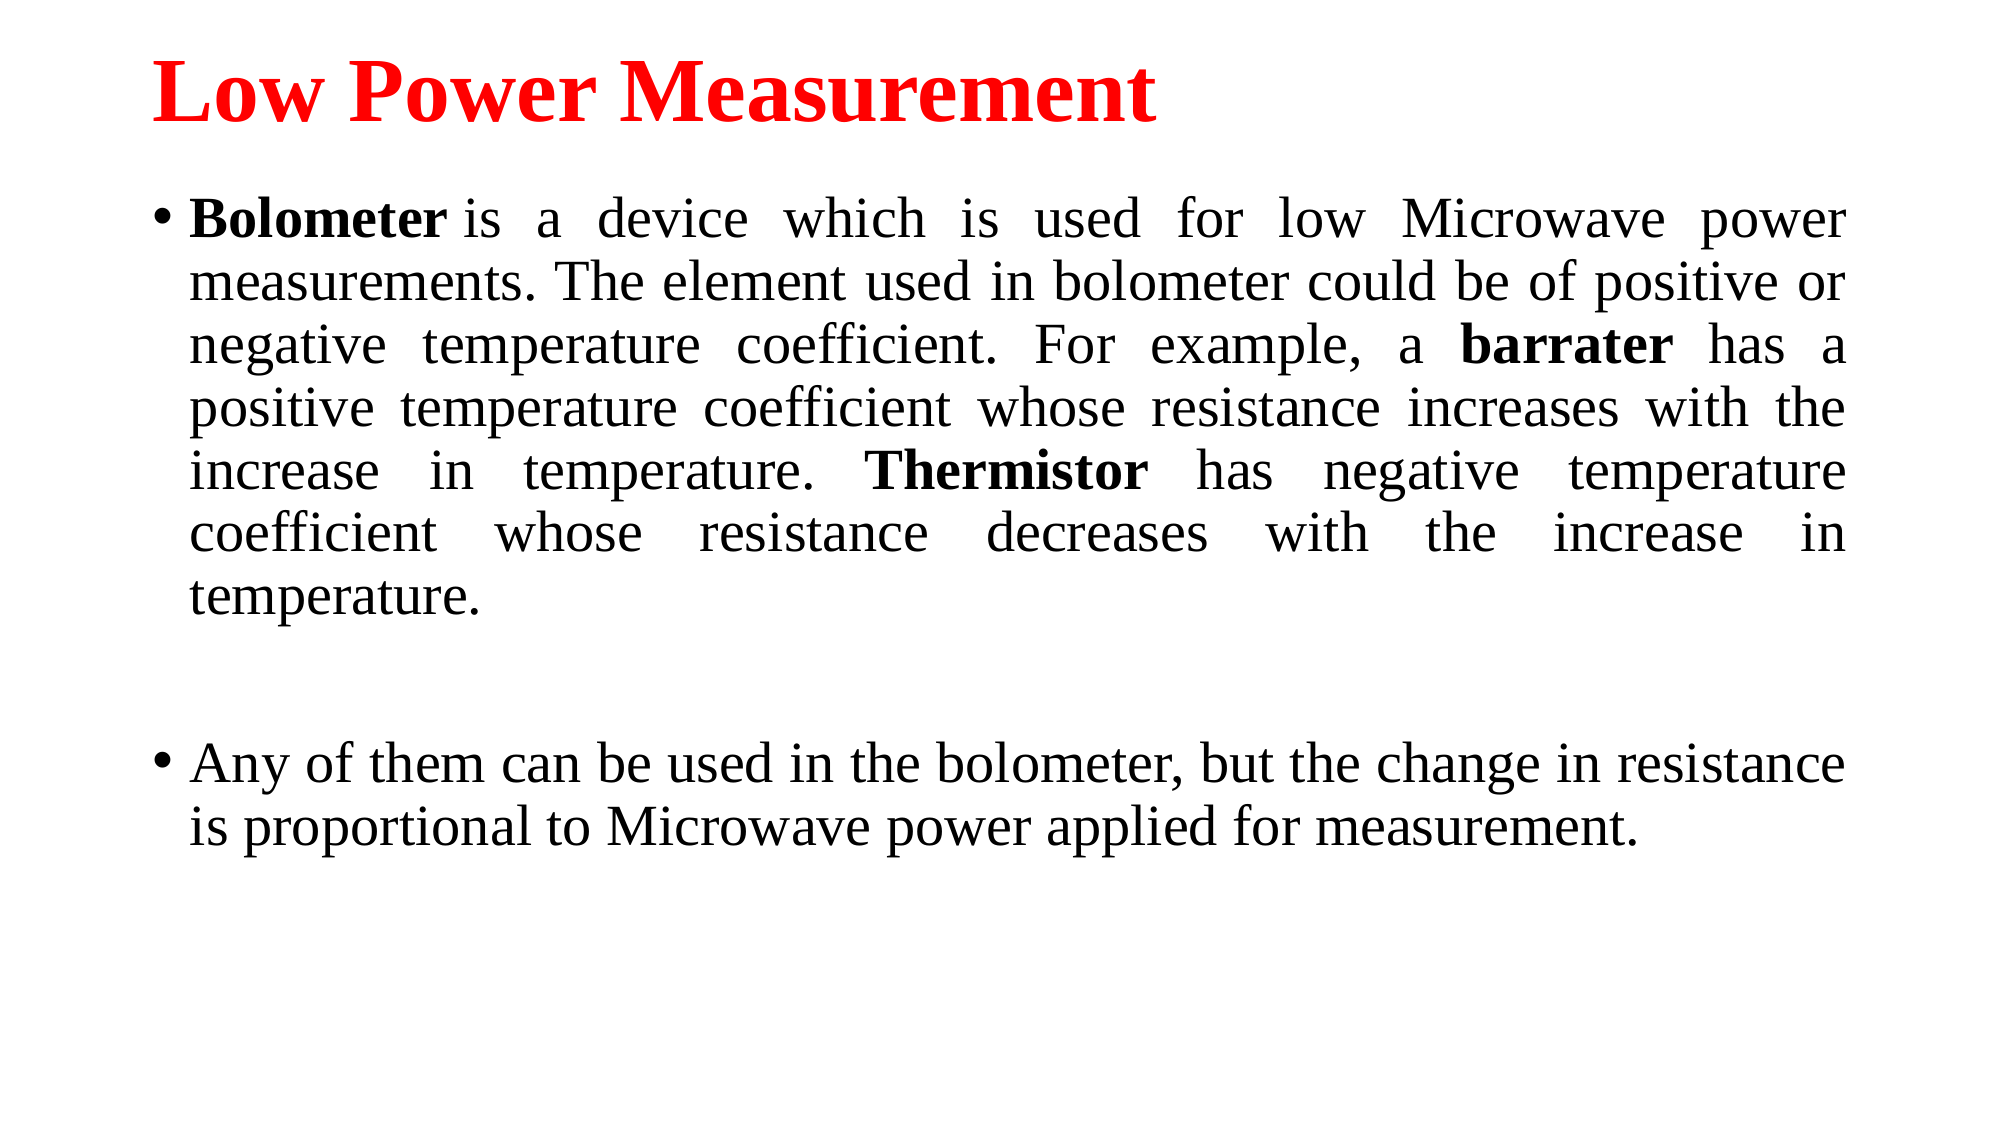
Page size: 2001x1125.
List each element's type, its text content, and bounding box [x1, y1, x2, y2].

list Bolometer is a device which is used for low Microwave power measurements. The element used in bolometer could be of positive or negative temperature coefficient. For example, a barrater has a positive temperature coefficient whose resistance increases with the increase in temperature. Thermistor has negative temperature coefficient whose resistance decreases with the increase in temperature. Any of them can be used in the bolometer, but the change in resistance is proportional to Microwave power applied for measurement. [137, 179, 1863, 1014]
title Low Power Measurement [137, 31, 1863, 152]
